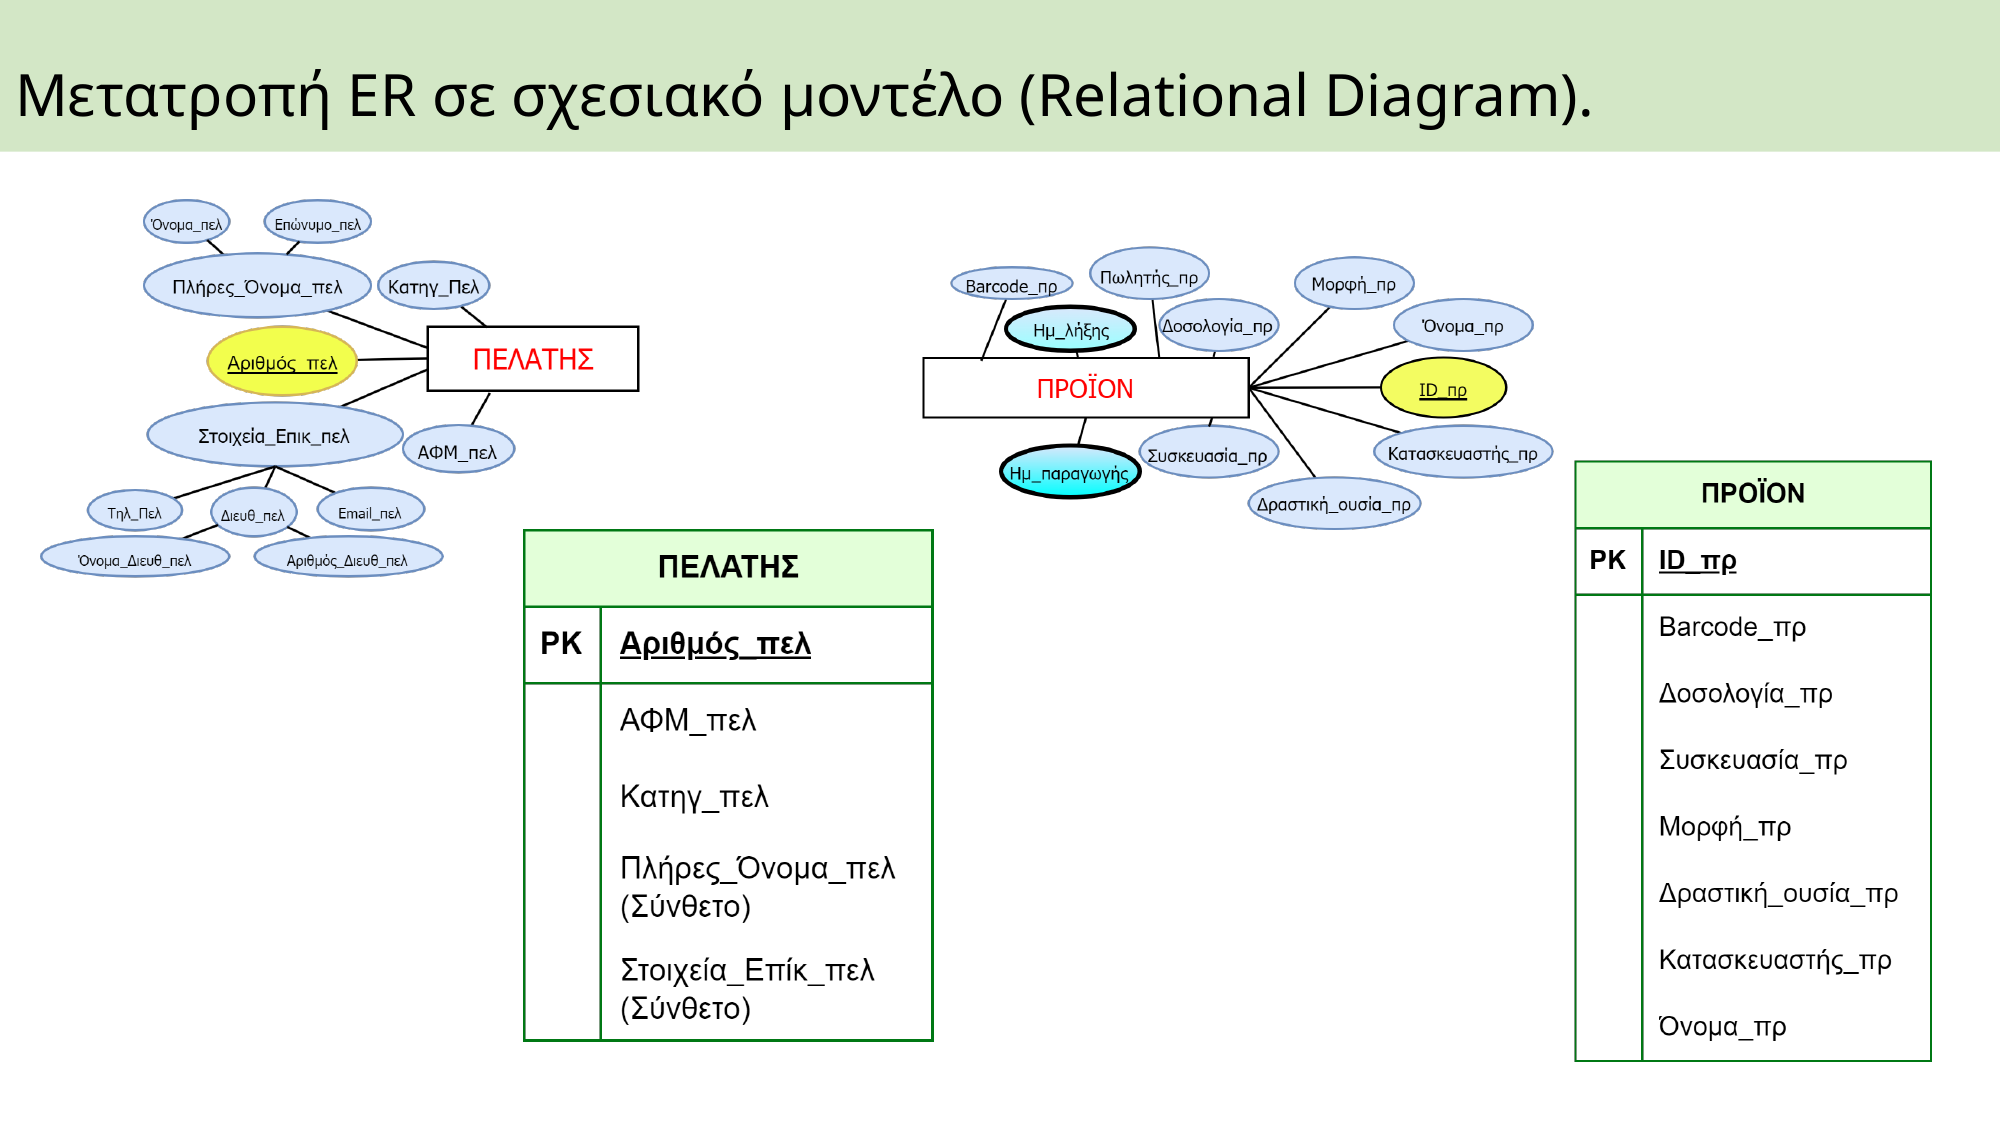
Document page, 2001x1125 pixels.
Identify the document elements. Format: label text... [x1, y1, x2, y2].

title Μετατροπή ER σε σχεσιακό μοντέλο (Relational Diagram). [0, 0, 2000, 152]
picture [16, 175, 1954, 1084]
